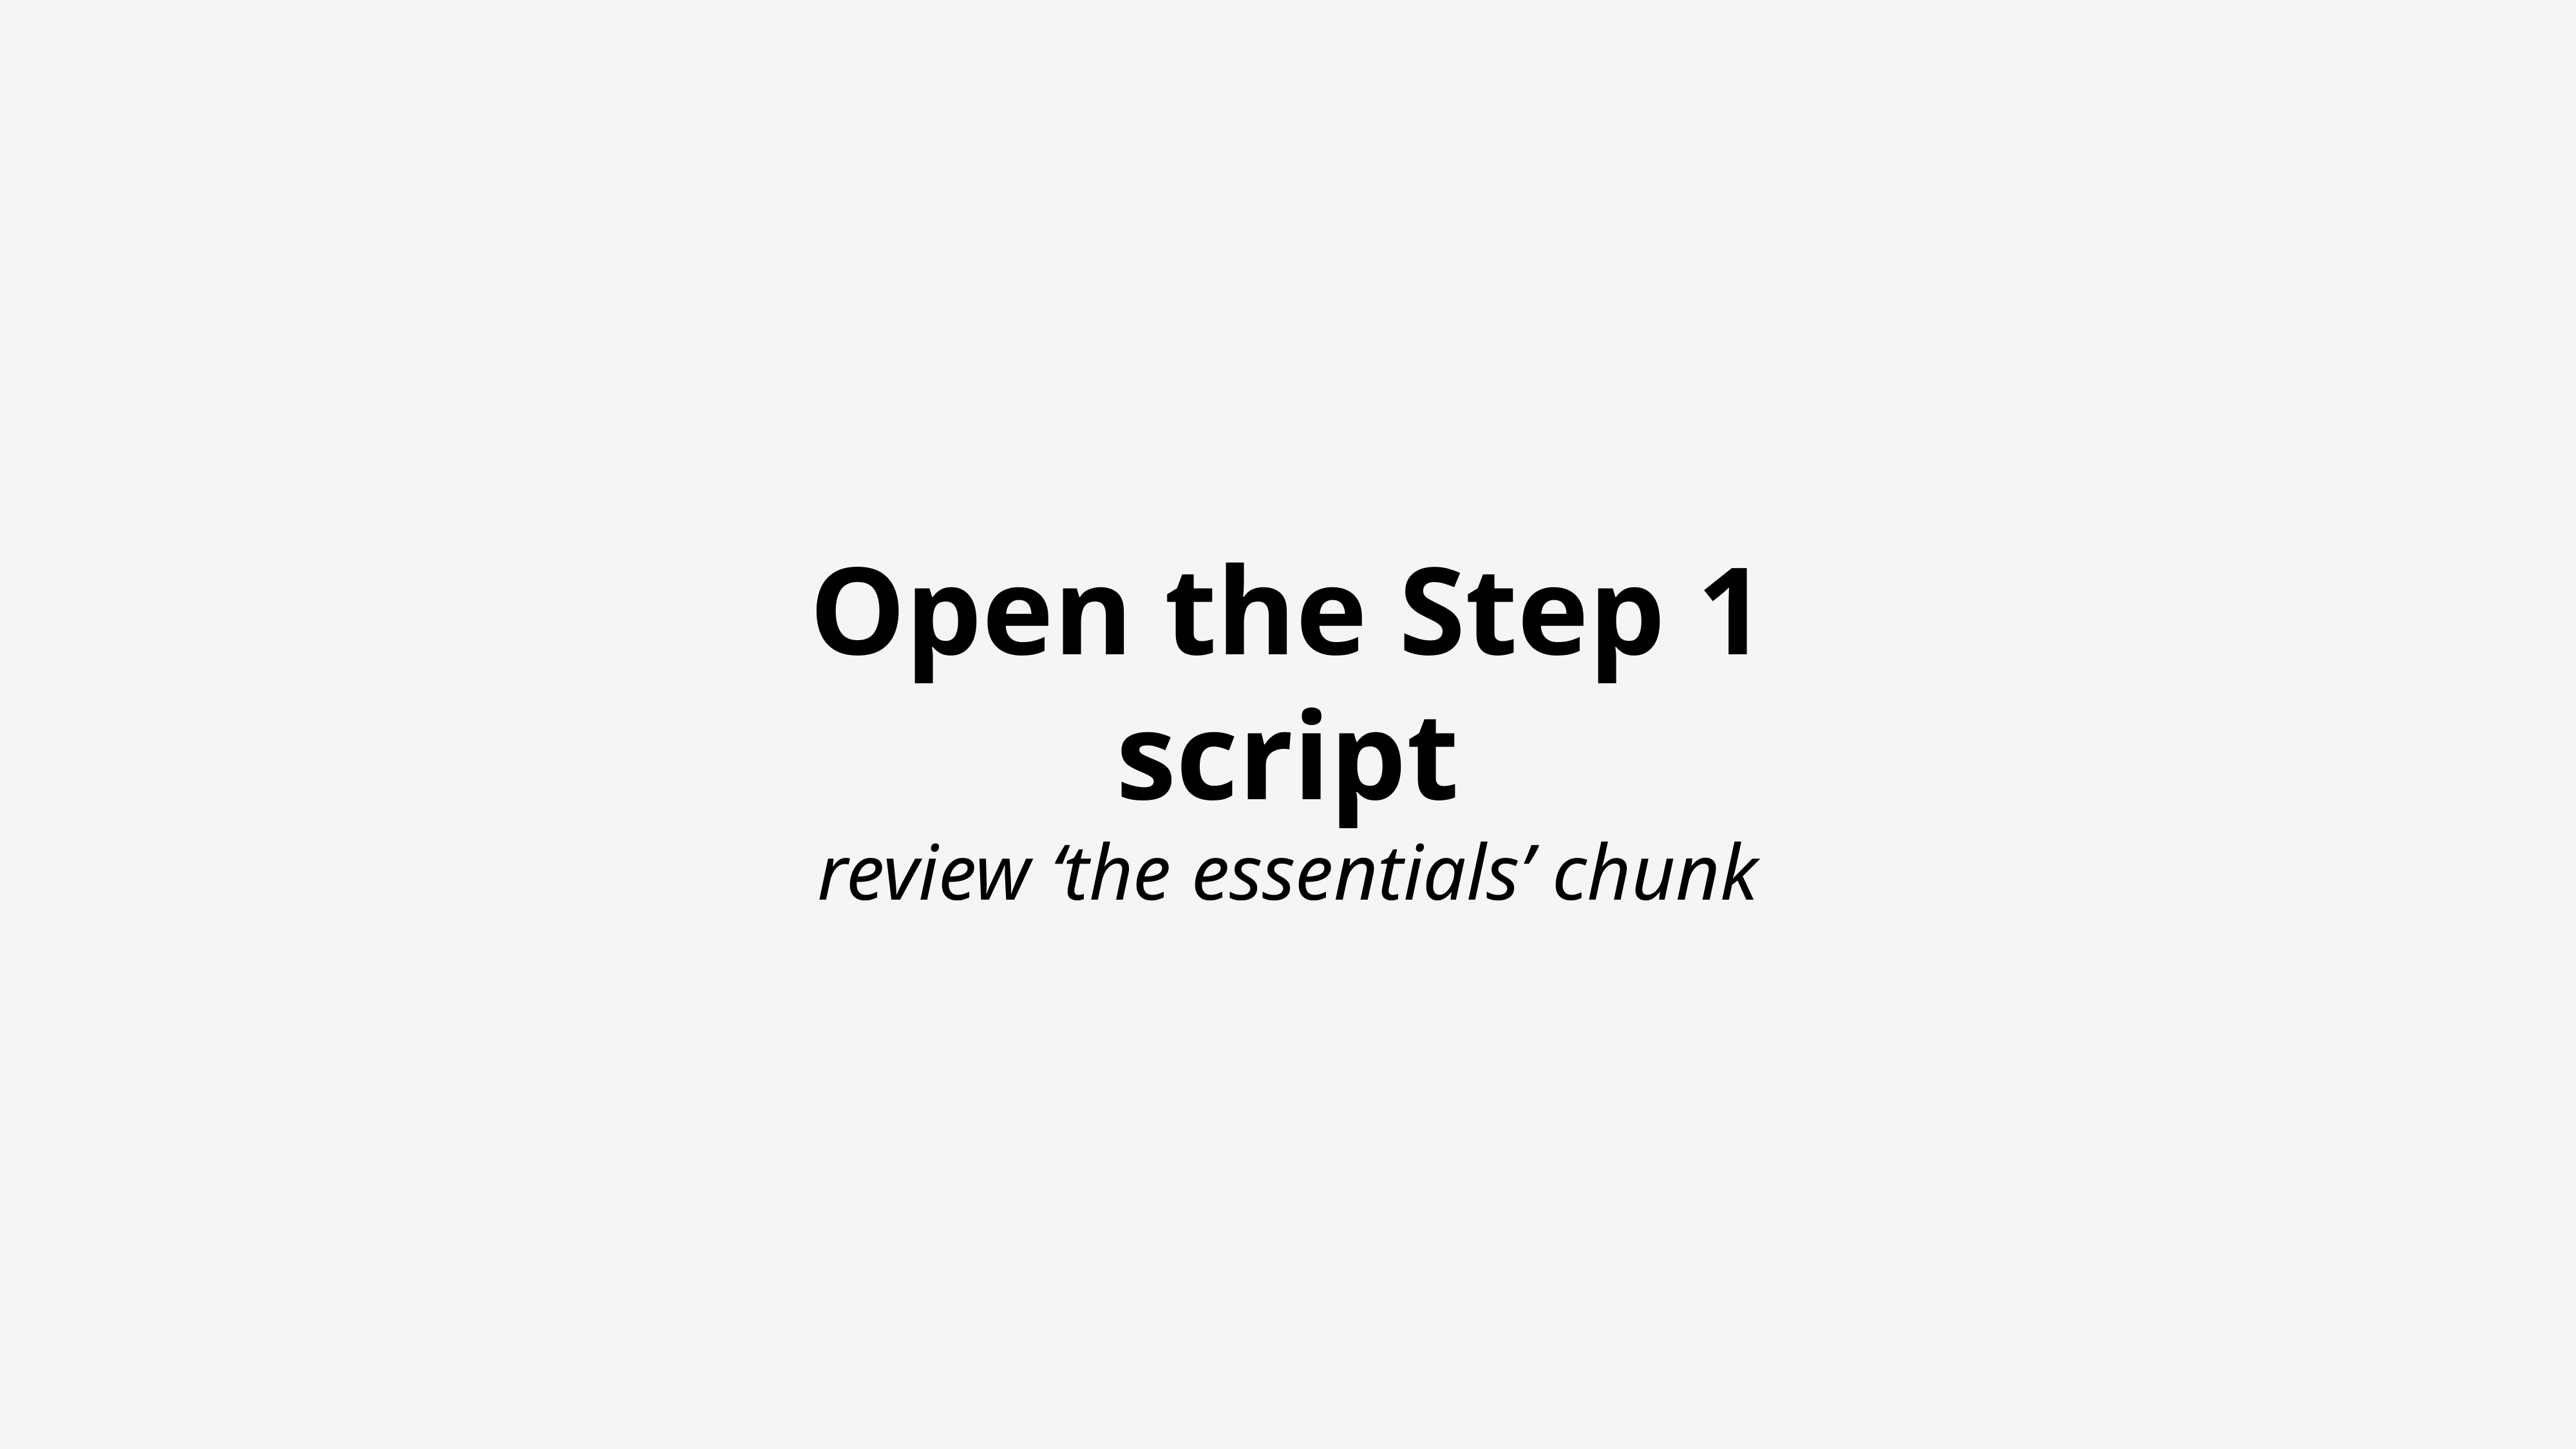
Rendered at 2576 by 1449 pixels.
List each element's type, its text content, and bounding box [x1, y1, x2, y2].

text_box Open the Step 1 script review ‘the essentials’ chunk [639, 526, 1937, 923]
